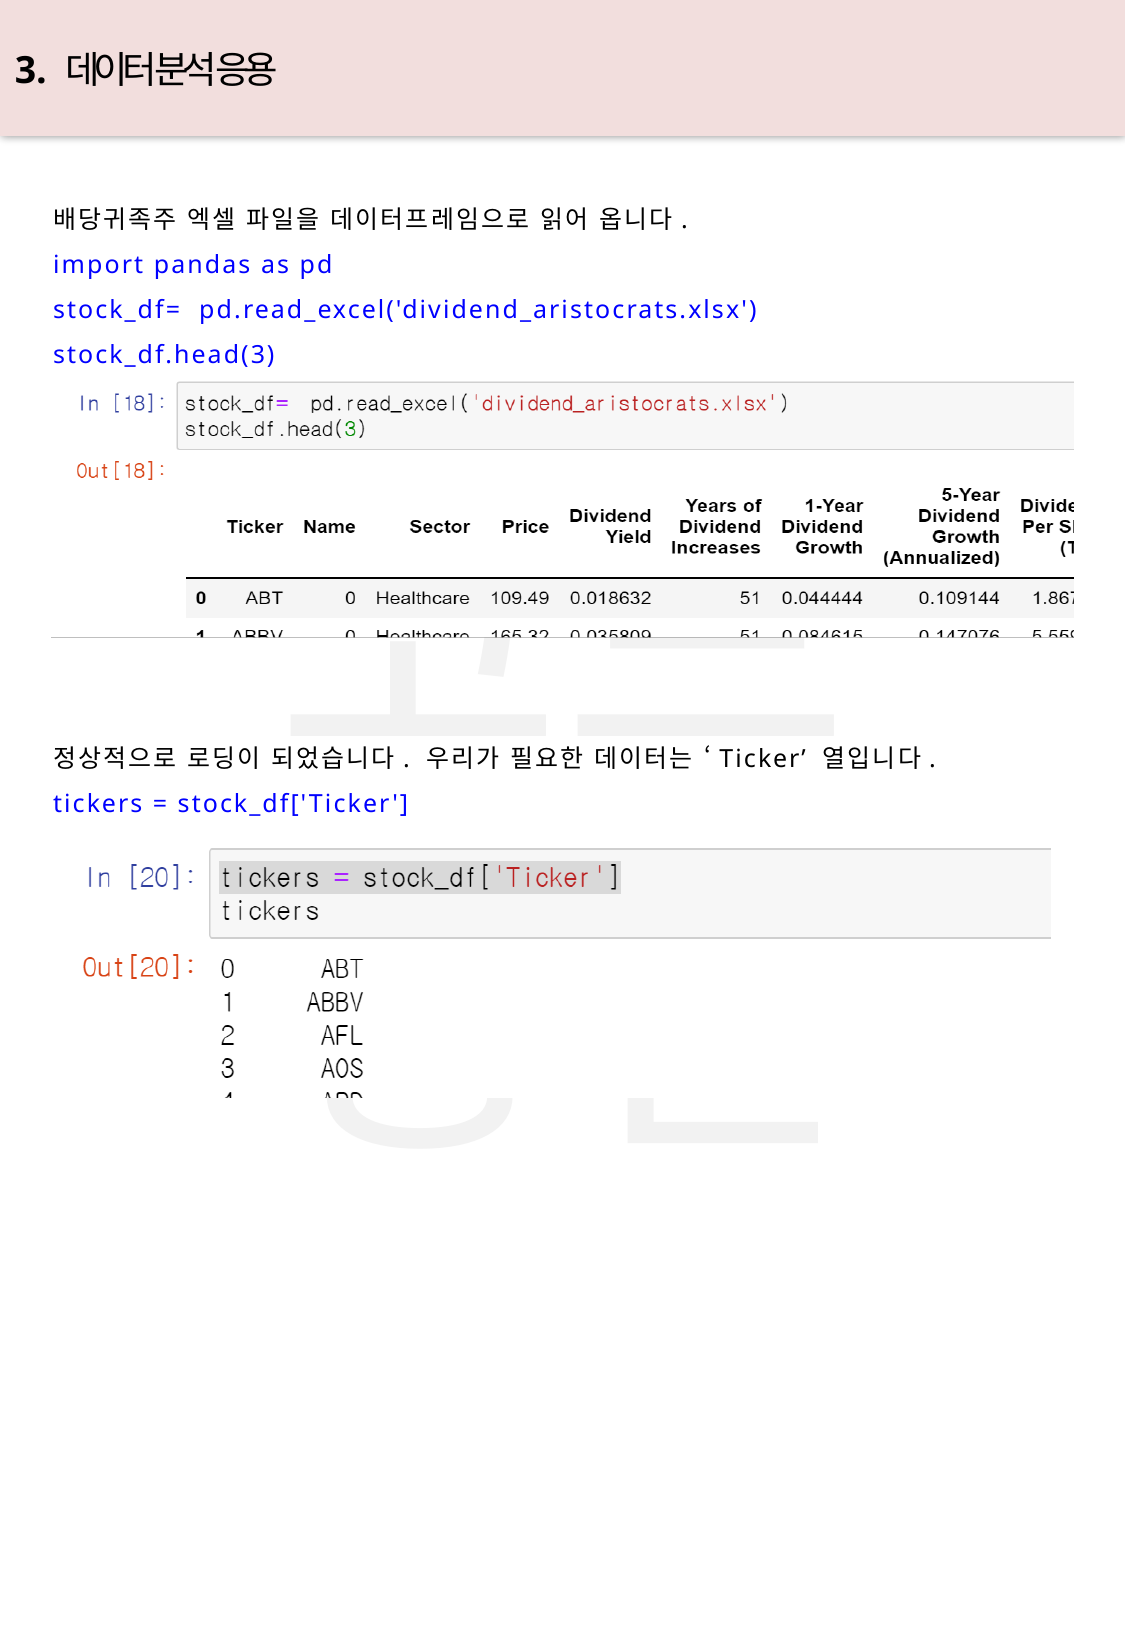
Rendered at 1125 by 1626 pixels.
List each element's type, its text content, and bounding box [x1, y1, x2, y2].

text_box 3. 데이터 분석 응용 [0, 0, 1125, 136]
picture [51, 838, 1051, 1098]
picture [51, 375, 1074, 714]
text_box 배당귀족주 엑셀 파일을 데이터프레임으로 읽어 옵니다.​ import pandas as pd stock_df= pd.read_excel('dividend_aristocrats.xlsx') stock_df.head(3) 정상적으로 로딩이 되었습니다. 우리가 필요한 데이터는 ‘Ticker’ 열입니다. tickers = stock_df['Ticker'] [38, 181, 1087, 1591]
